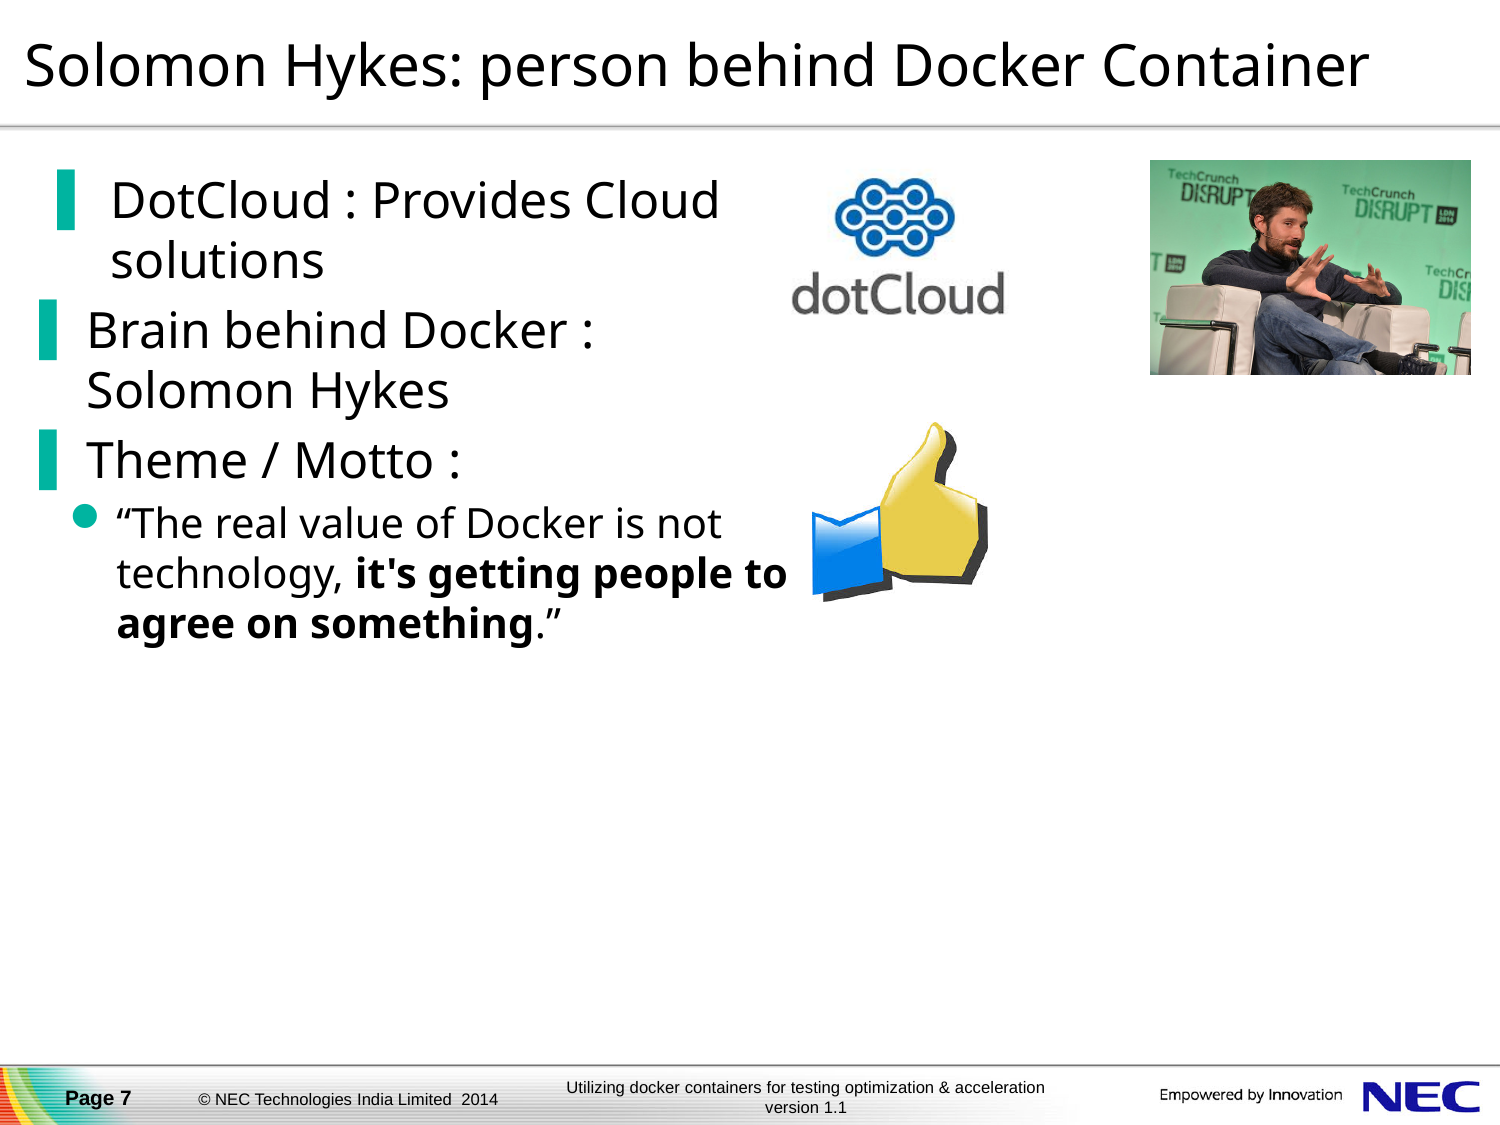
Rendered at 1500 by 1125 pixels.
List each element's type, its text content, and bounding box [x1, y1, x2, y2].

picture [0, 0, 1500, 1125]
list DotCloud : Provides Cloud solutions Brain behind Docker : Solomon Hykes Theme / Motto : “The real value of Docker is not technology, it's getting people to agree on something.” [24, 160, 825, 1024]
title Solomon Hykes: person behind Docker Container [24, 19, 1475, 108]
